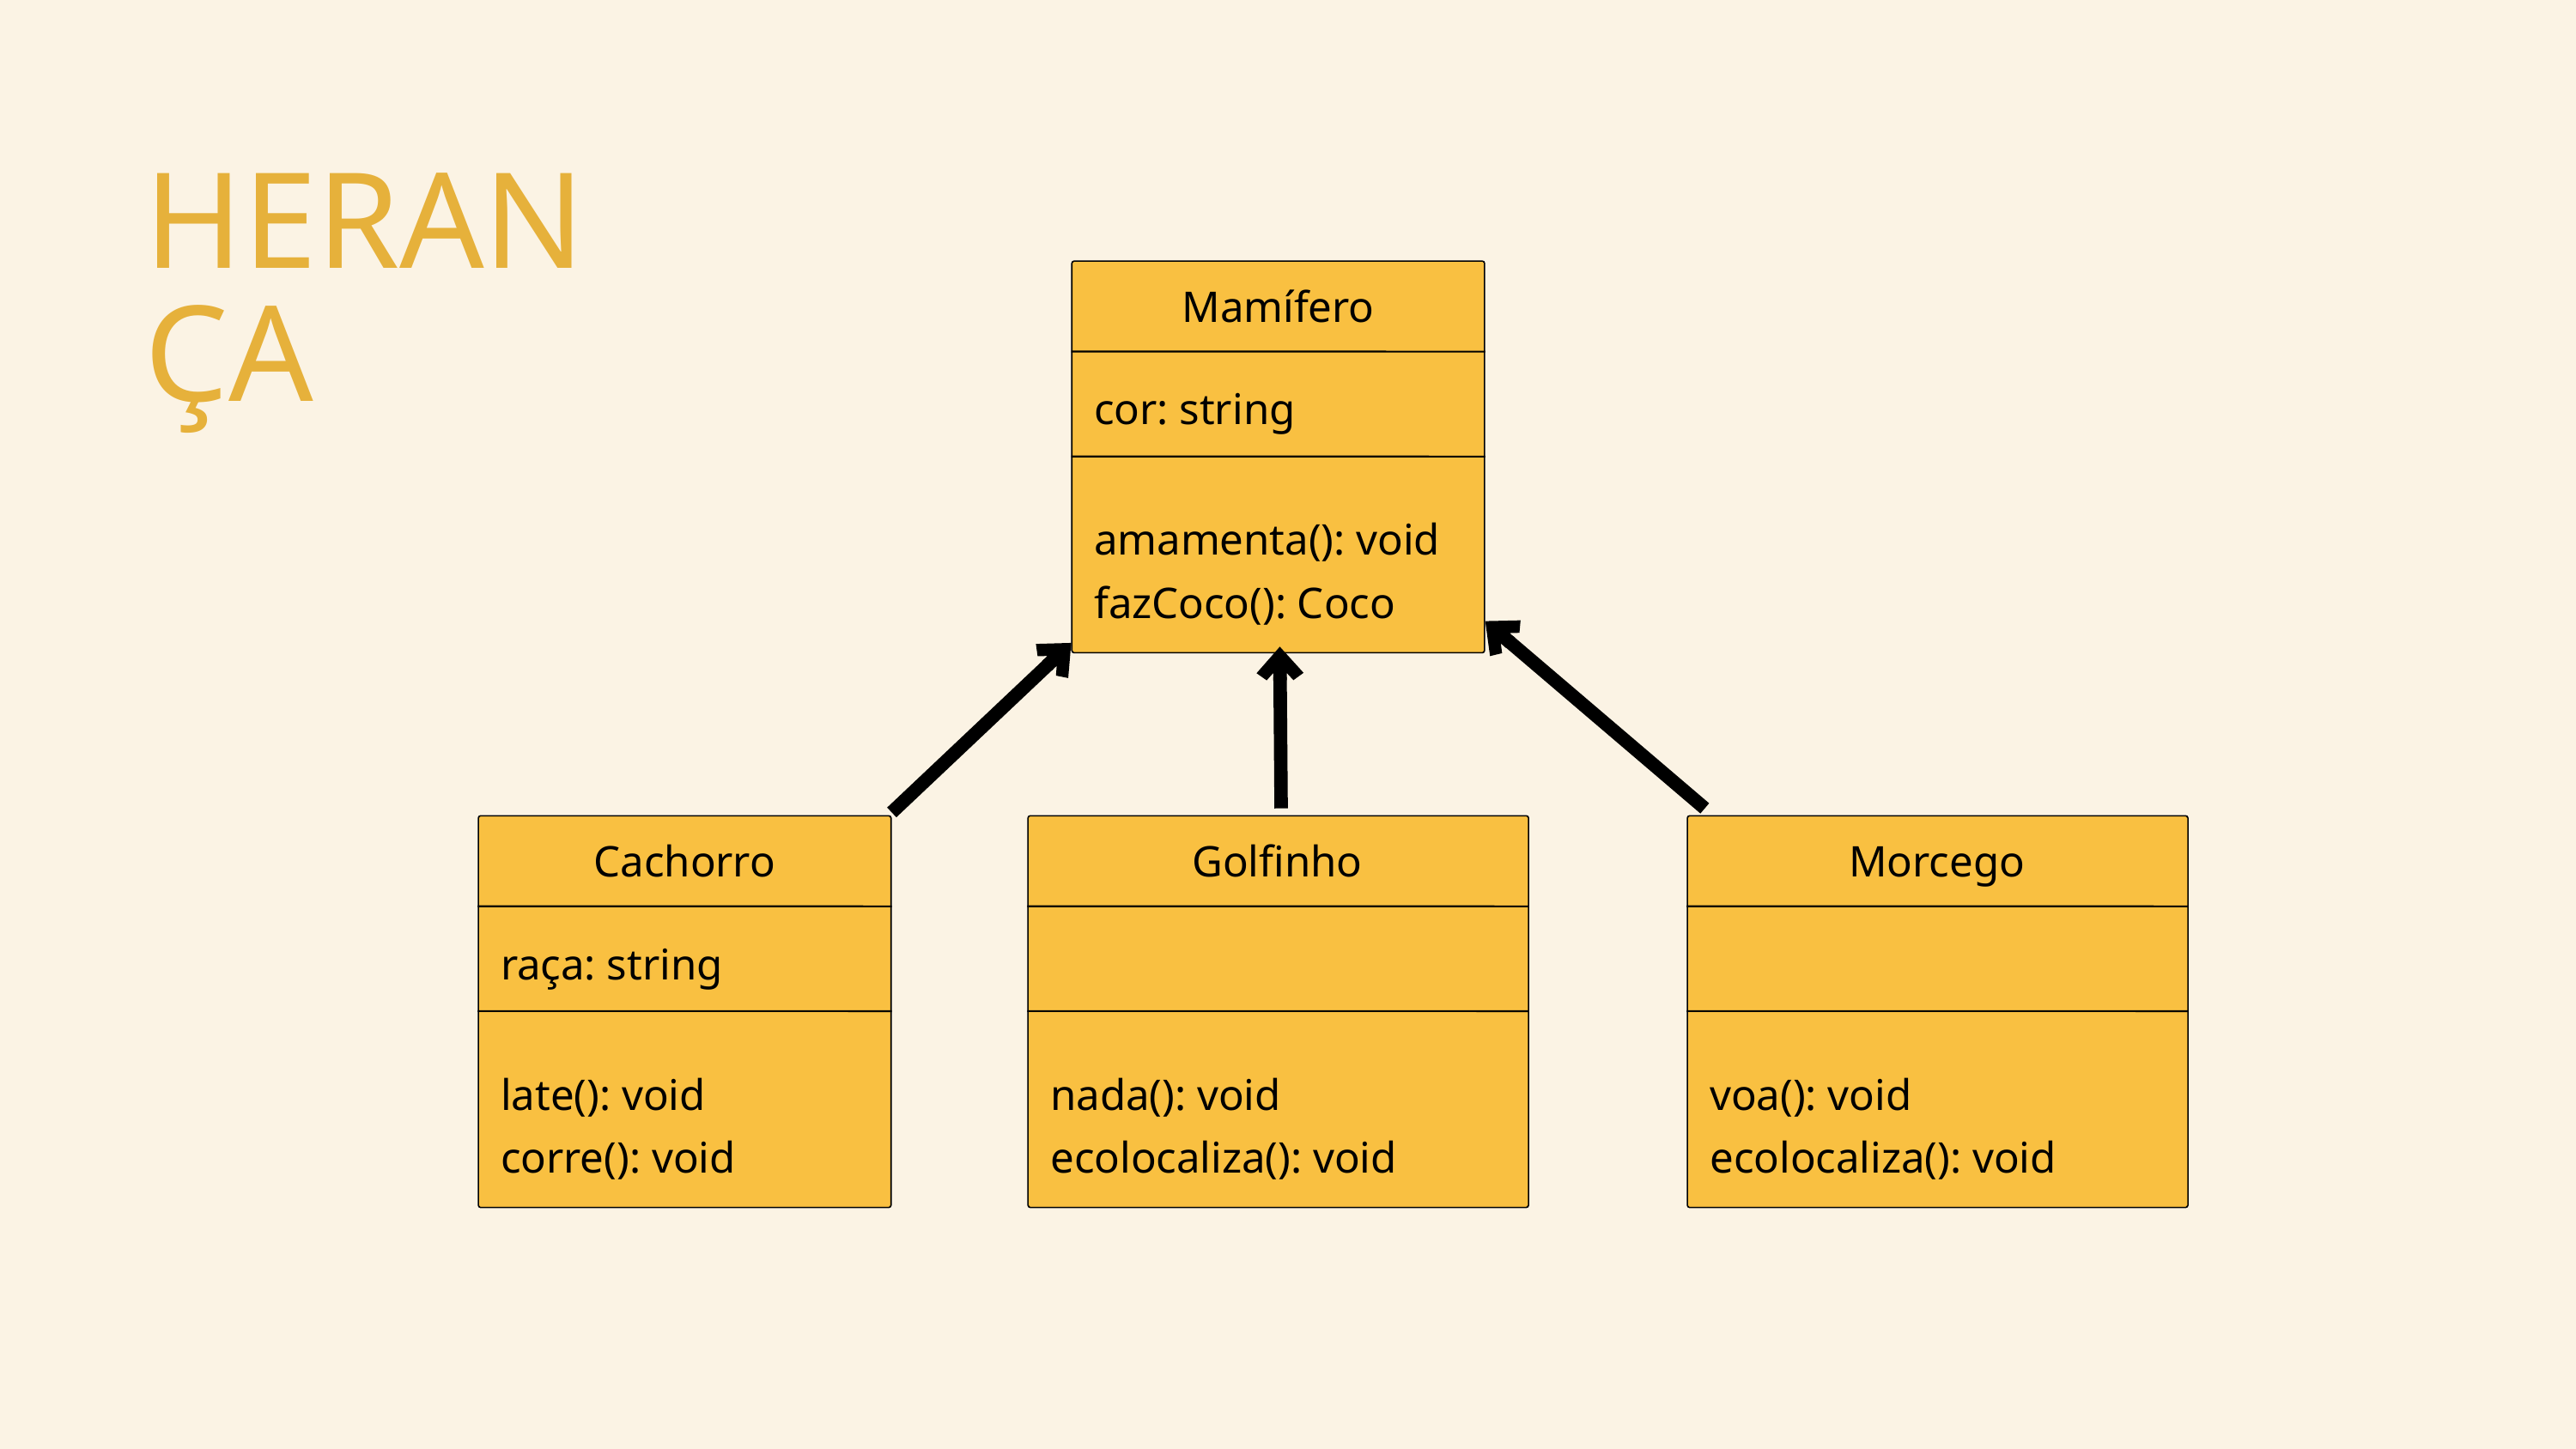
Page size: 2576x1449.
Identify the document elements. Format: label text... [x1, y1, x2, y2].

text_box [1071, 260, 1485, 654]
text_box HERANÇA [144, 161, 617, 428]
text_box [1686, 815, 2190, 1209]
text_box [1027, 815, 1530, 1209]
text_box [477, 815, 892, 1209]
